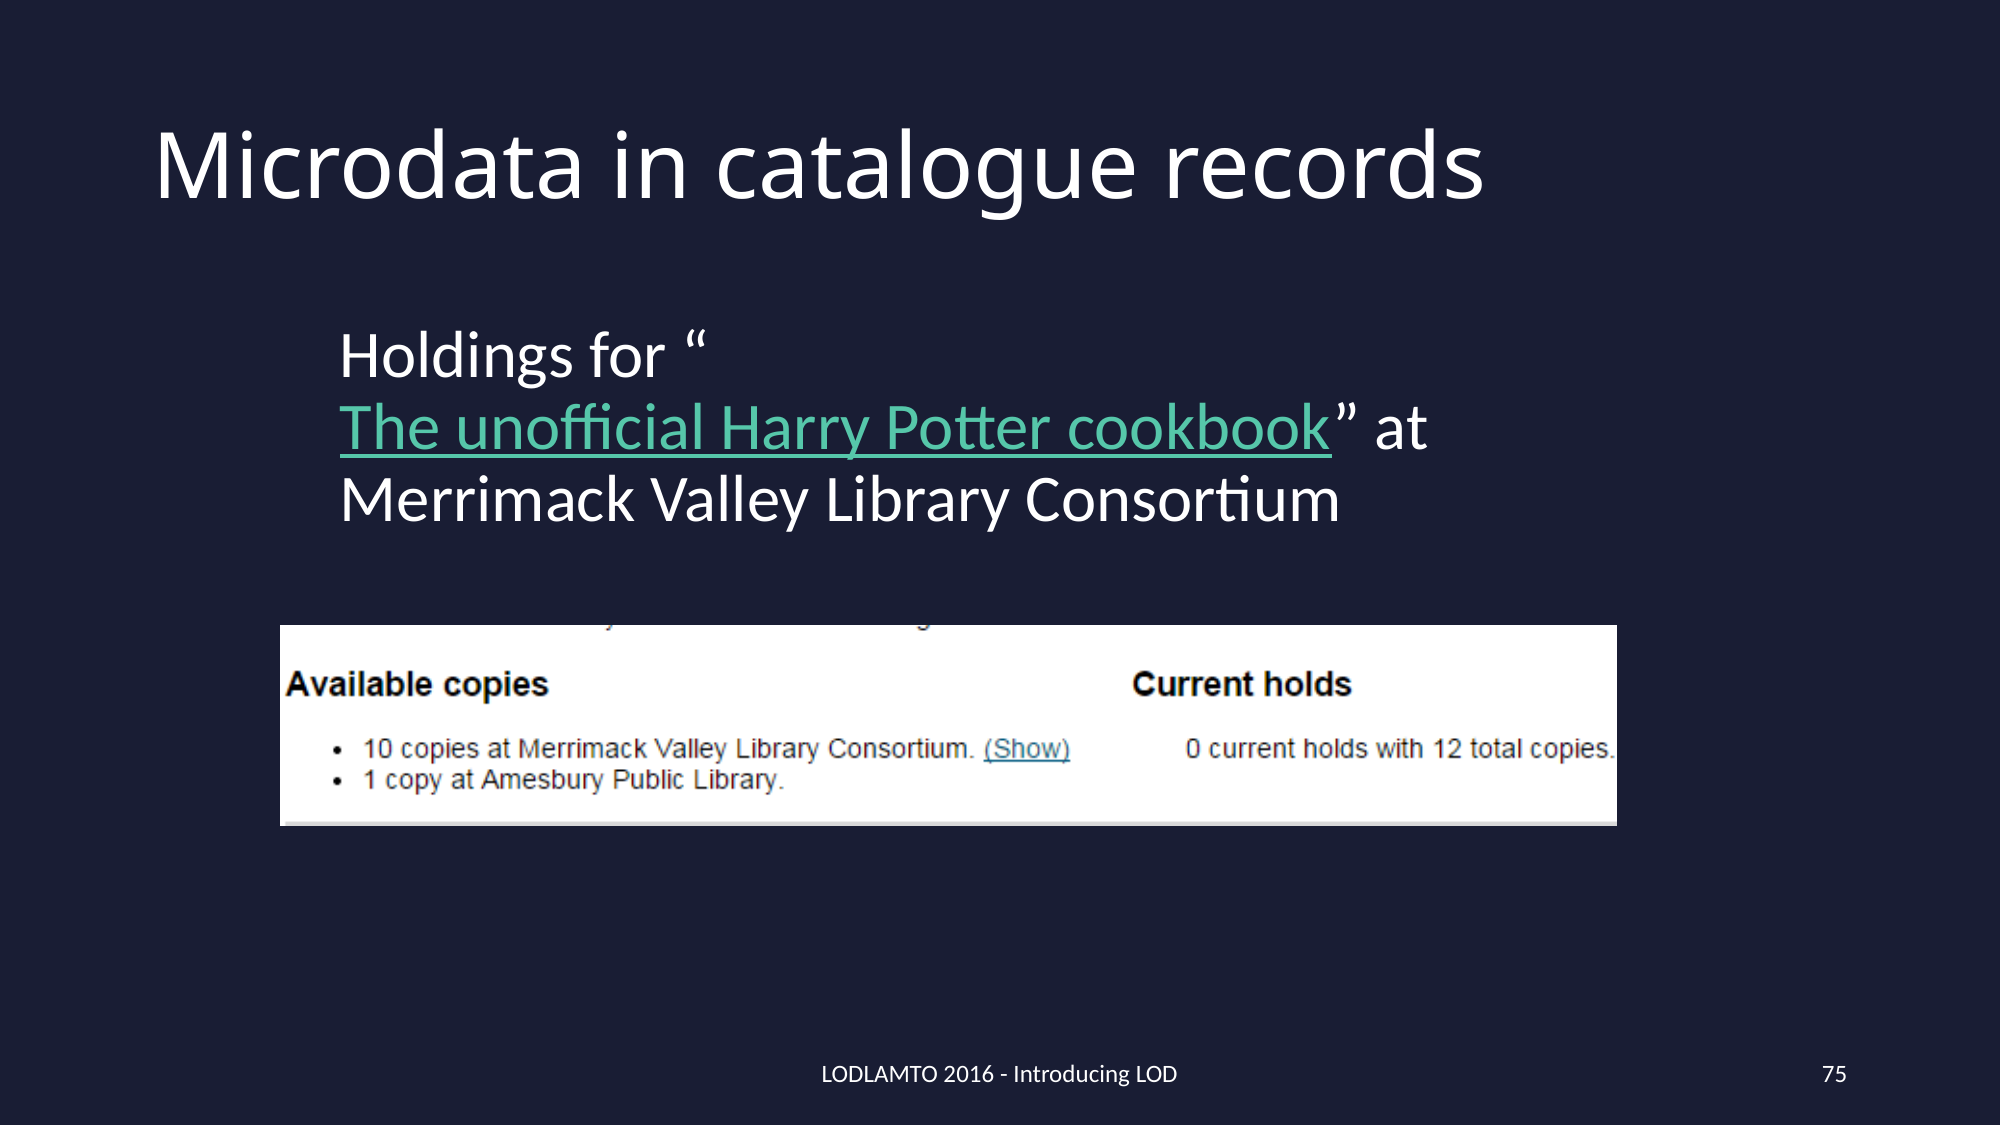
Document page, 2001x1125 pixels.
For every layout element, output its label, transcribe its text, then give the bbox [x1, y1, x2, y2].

footer LODLAMTO 2016 - Introducing LOD [662, 1042, 1338, 1103]
list Holdings for “The unofficial Harry Potter cookbook” at Merrimack Valley Library Consortium [324, 312, 1638, 550]
picture [280, 625, 1617, 826]
slide_number 75 [1412, 1042, 1863, 1103]
title Microdata in catalogue records [137, 59, 1863, 278]
